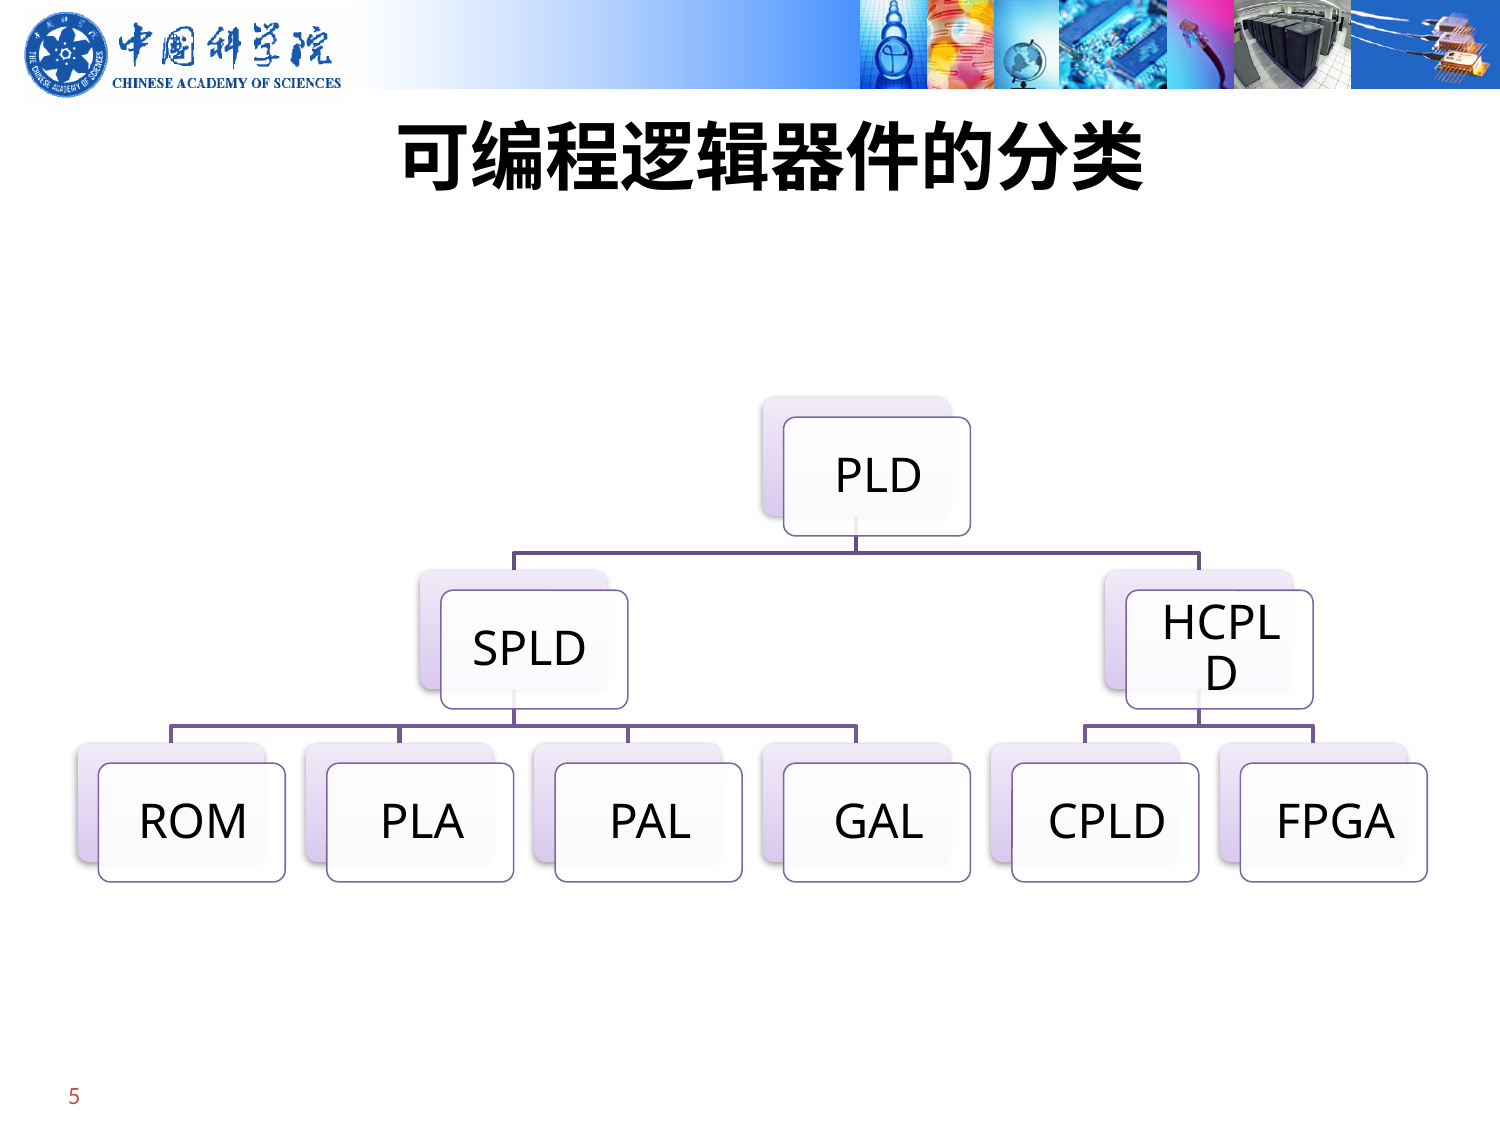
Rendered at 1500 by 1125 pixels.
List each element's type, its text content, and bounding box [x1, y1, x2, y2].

picture [860, 0, 1361, 89]
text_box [77, 205, 1428, 1074]
text_box [1361, 0, 1499, 113]
picture [23, 10, 349, 102]
text_box 可编程逻辑器件的分类 [277, 101, 1228, 204]
